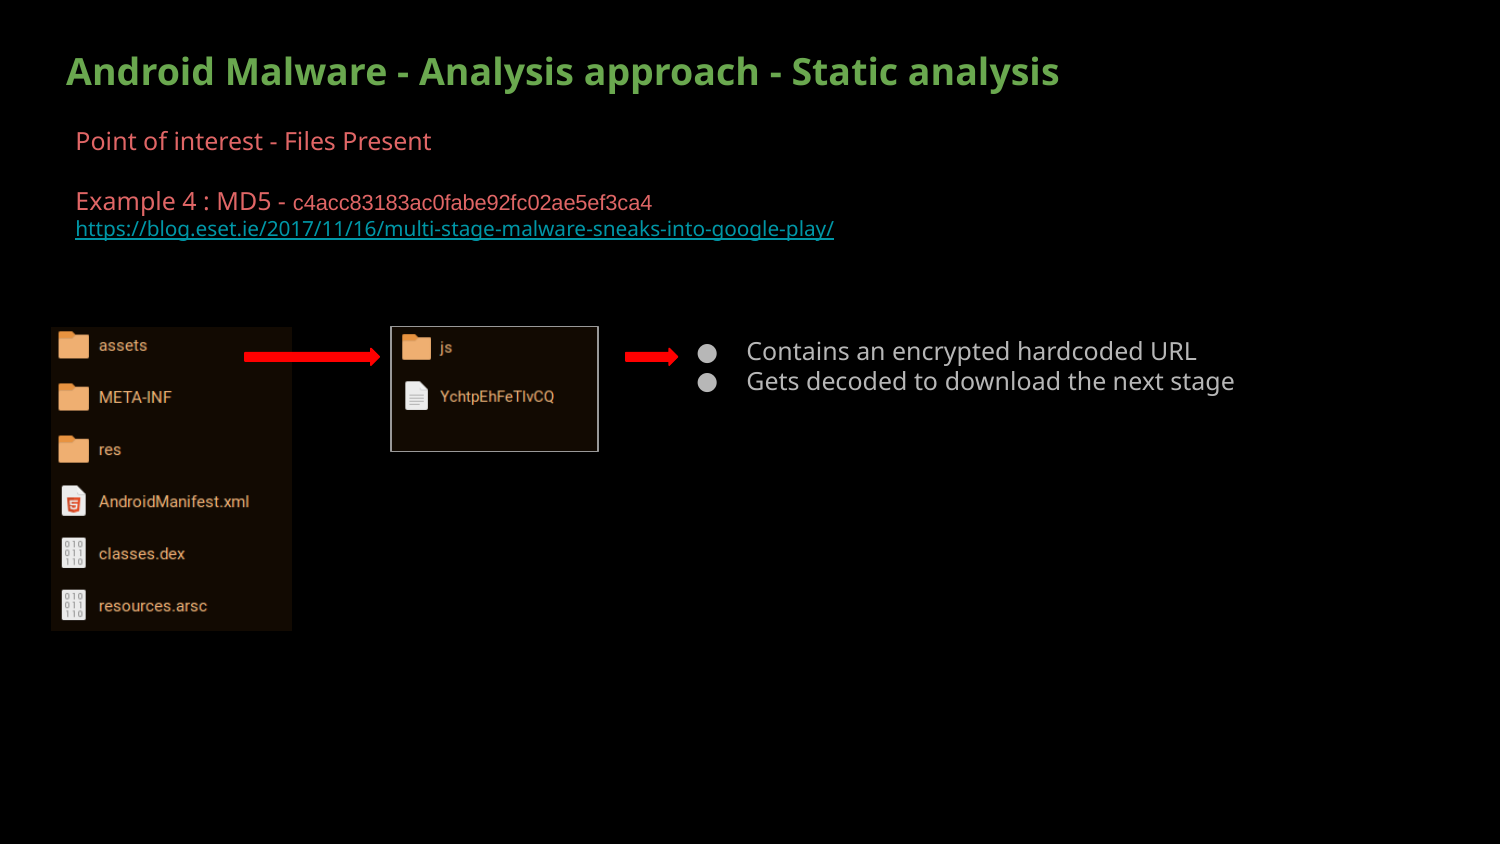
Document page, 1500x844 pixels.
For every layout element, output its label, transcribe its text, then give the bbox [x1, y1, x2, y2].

picture [50, 326, 292, 631]
text_box Contains an encrypted hardcoded URL Gets decoded to download the next stage [656, 320, 1350, 534]
text_box Android Malware - Analysis approach - Static analysis [51, 33, 1346, 117]
text_box [297, 348, 380, 366]
picture [391, 326, 598, 451]
text_box Point of interest - Files Present Example 4 : MD5 - c4acc83183ac0fabe92fc02ae5ef3ca4 https://blog.eset.ie/2017/11/16/multi-stage-malware-sneaks-into-google-play/ [60, 110, 1071, 603]
text_box [625, 352, 656, 362]
